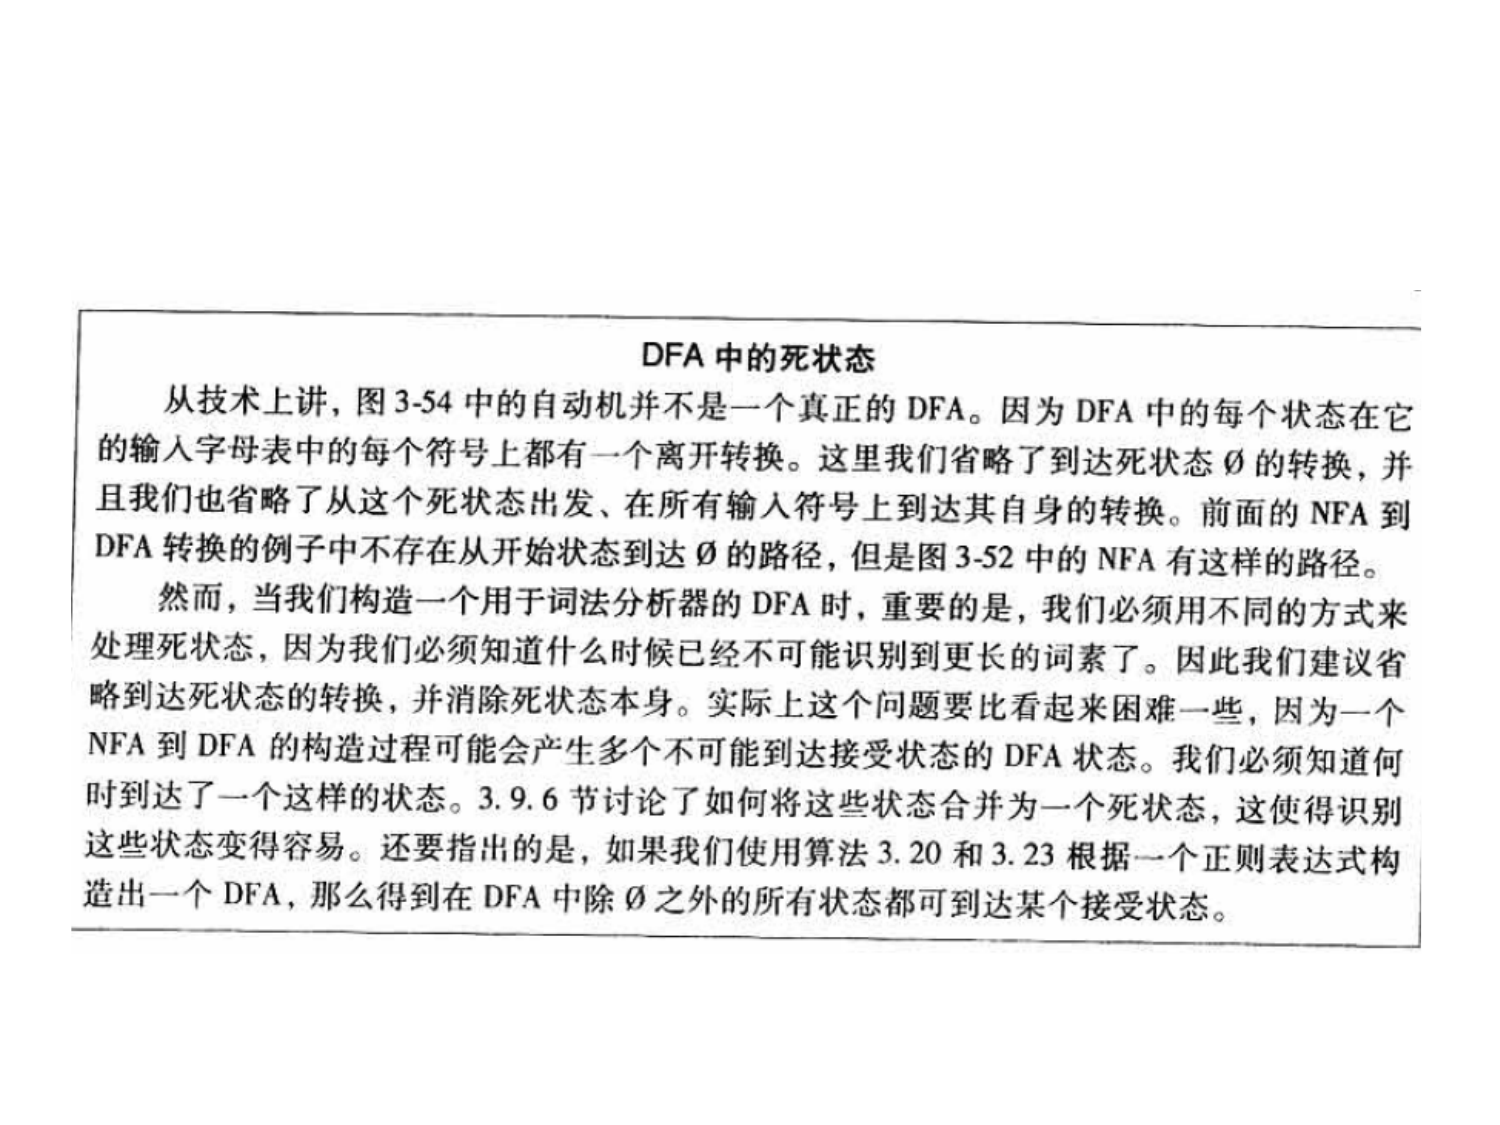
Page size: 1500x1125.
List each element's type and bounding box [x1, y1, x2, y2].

list [70, 290, 1422, 955]
